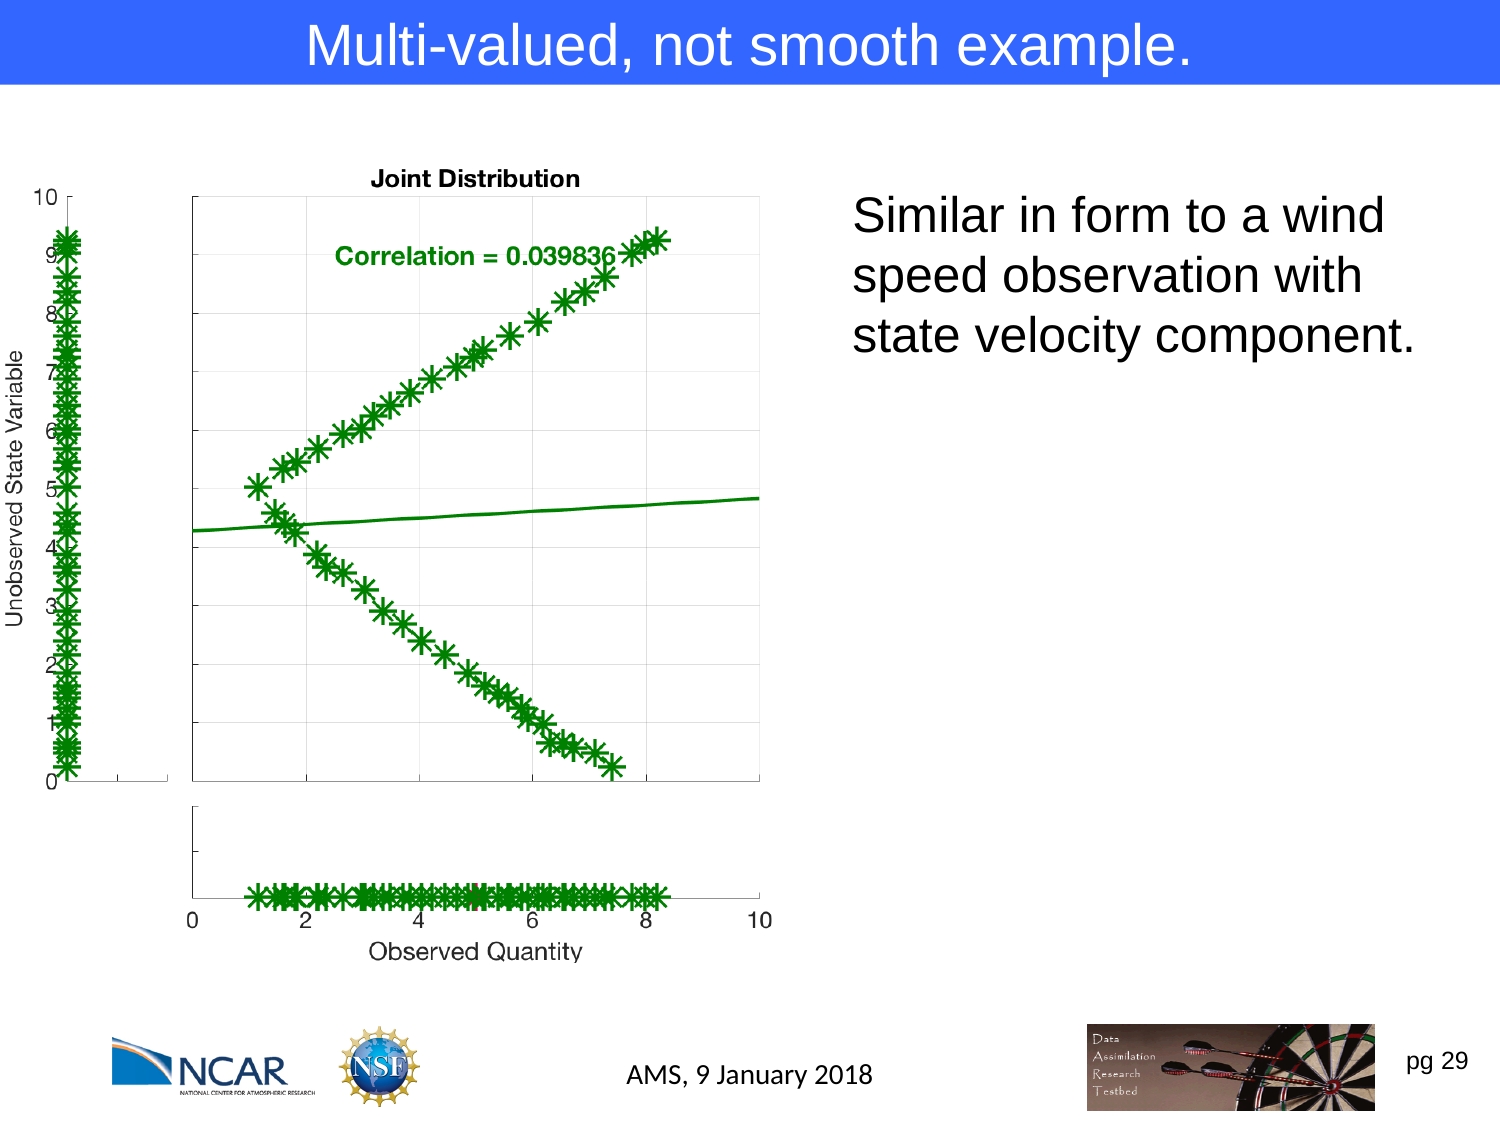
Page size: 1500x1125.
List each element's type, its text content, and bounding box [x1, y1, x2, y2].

picture [1087, 1024, 1375, 1111]
picture [337, 1024, 421, 1108]
text_box Similar in form to a wind speed observation with state velocity component. [837, 174, 1450, 430]
footer AMS, 9 January 2018 [512, 1042, 988, 1103]
picture [0, 162, 776, 963]
text_box Multi-valued, not smooth example. [0, 0, 1500, 85]
picture [112, 1037, 315, 1095]
